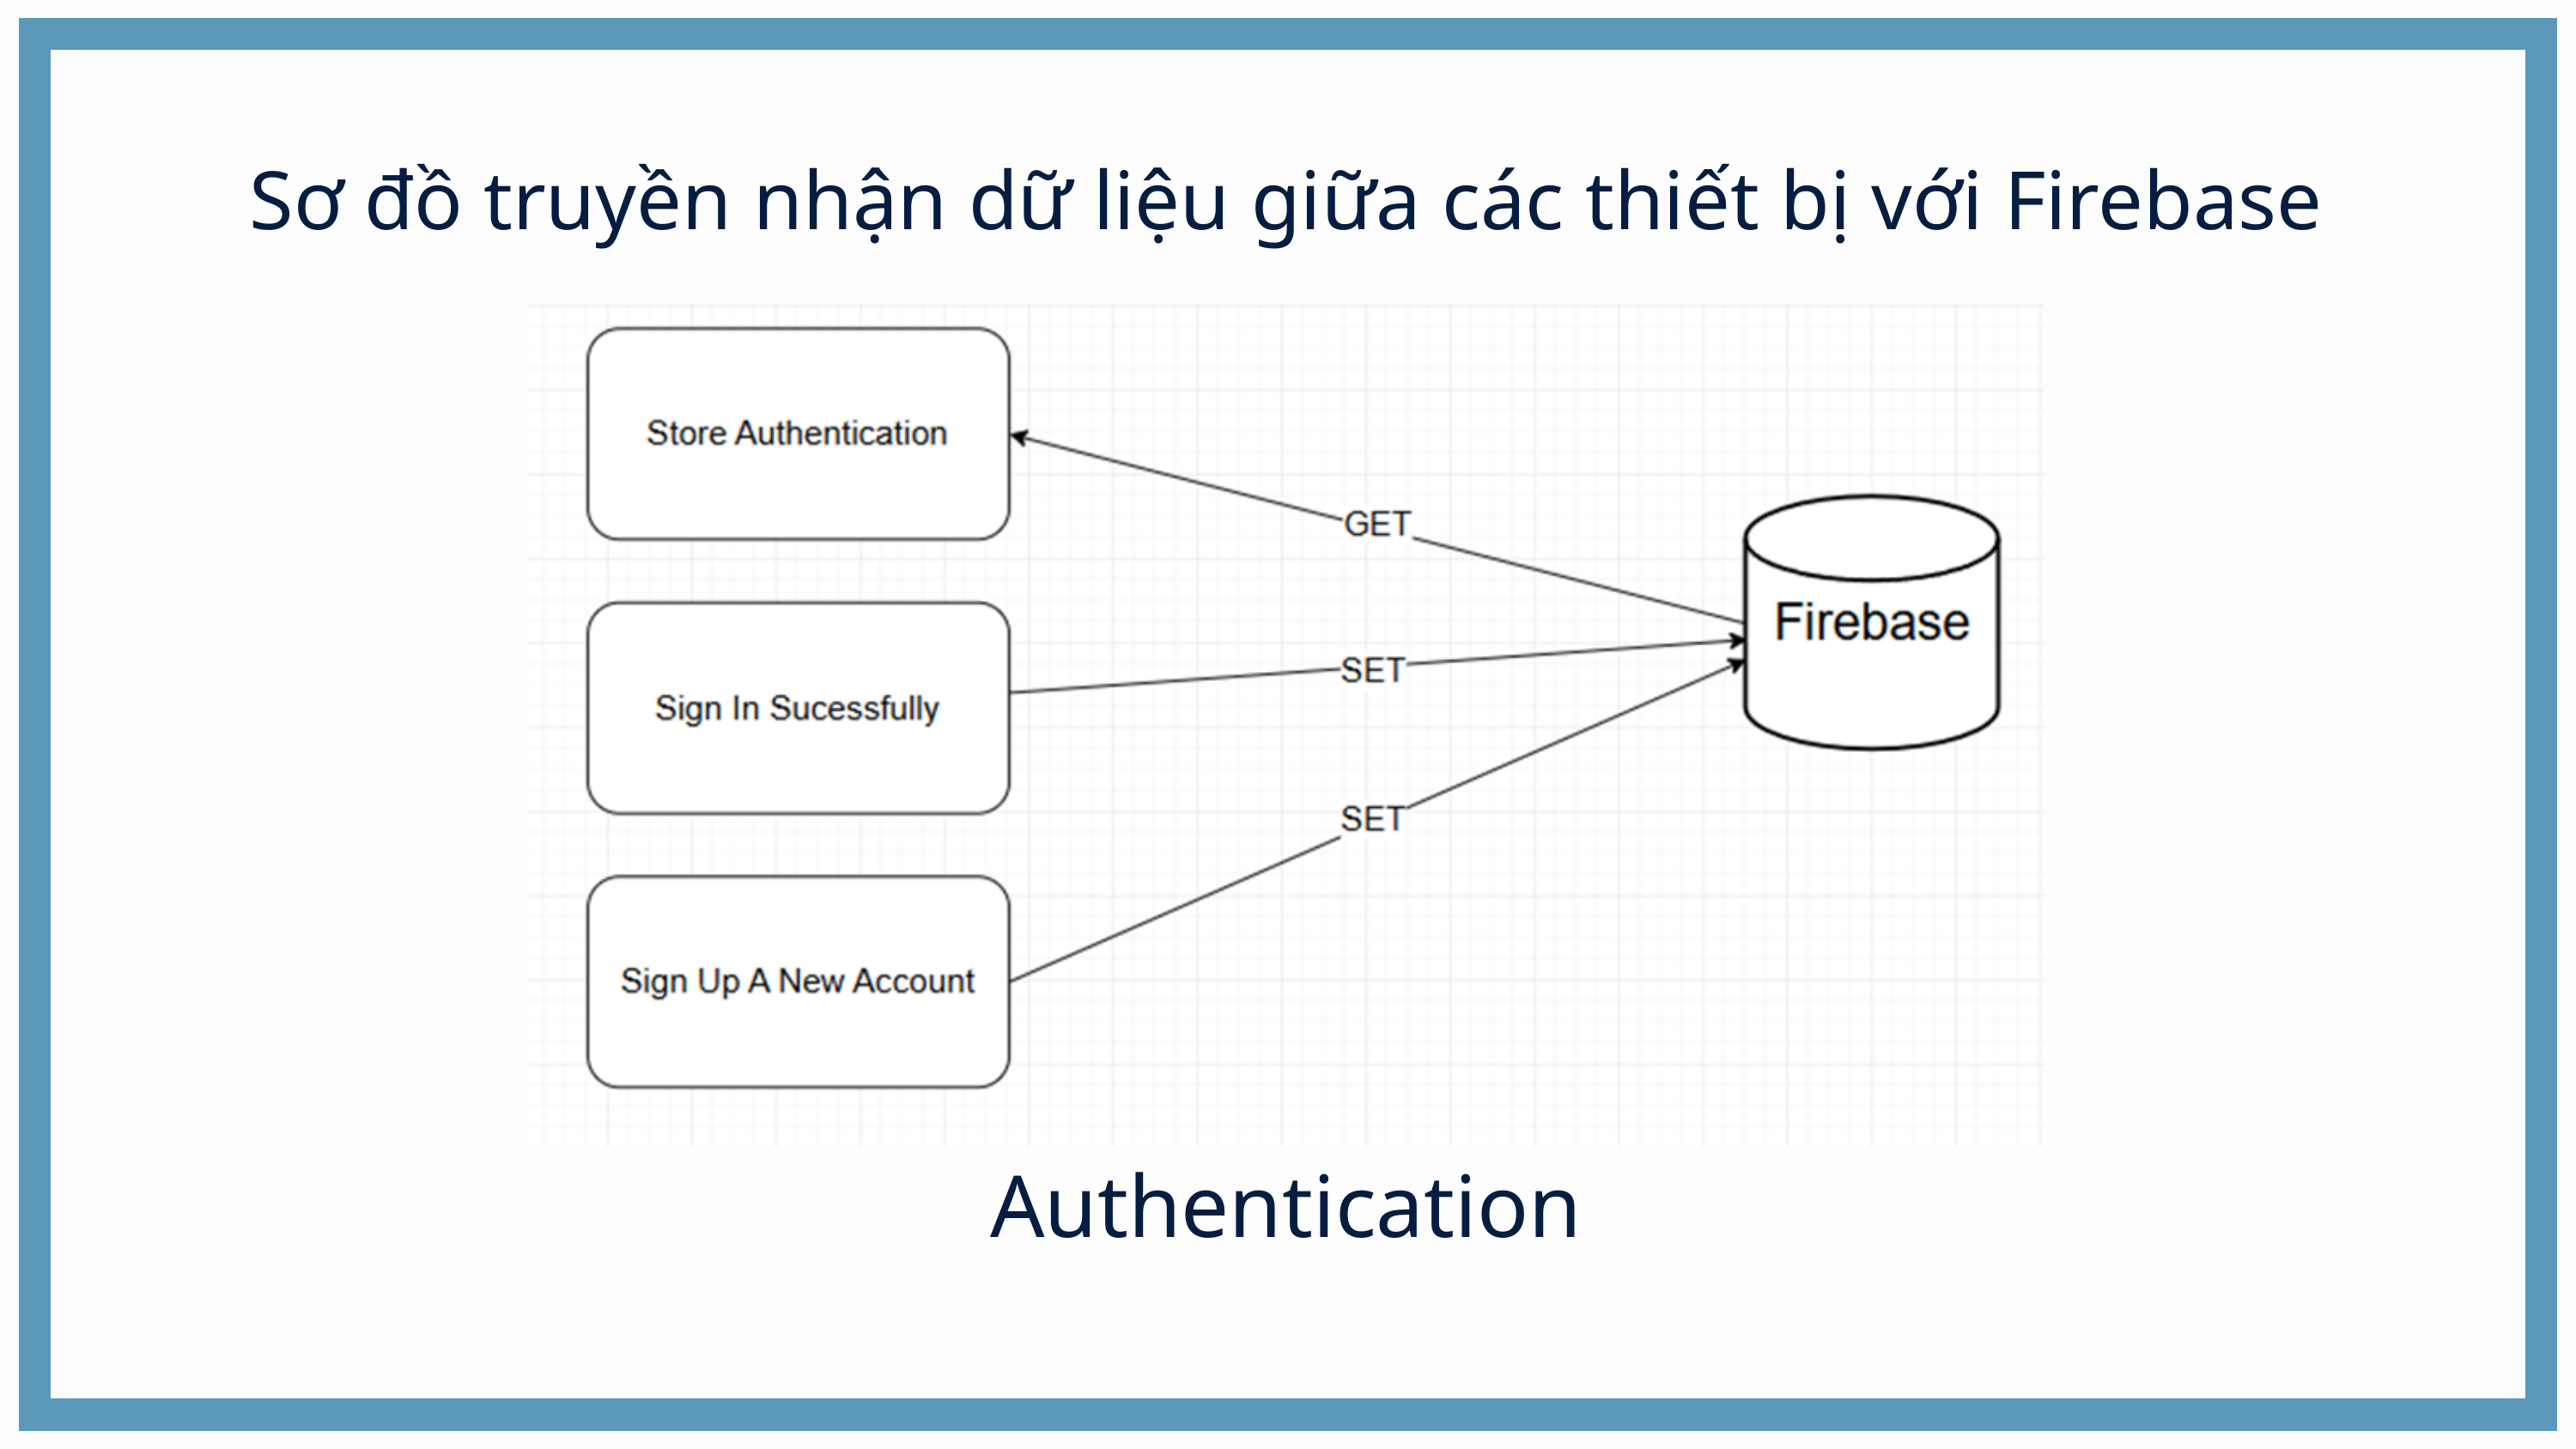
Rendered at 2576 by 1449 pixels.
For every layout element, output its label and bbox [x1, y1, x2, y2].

text_box [34, 33, 2542, 1415]
